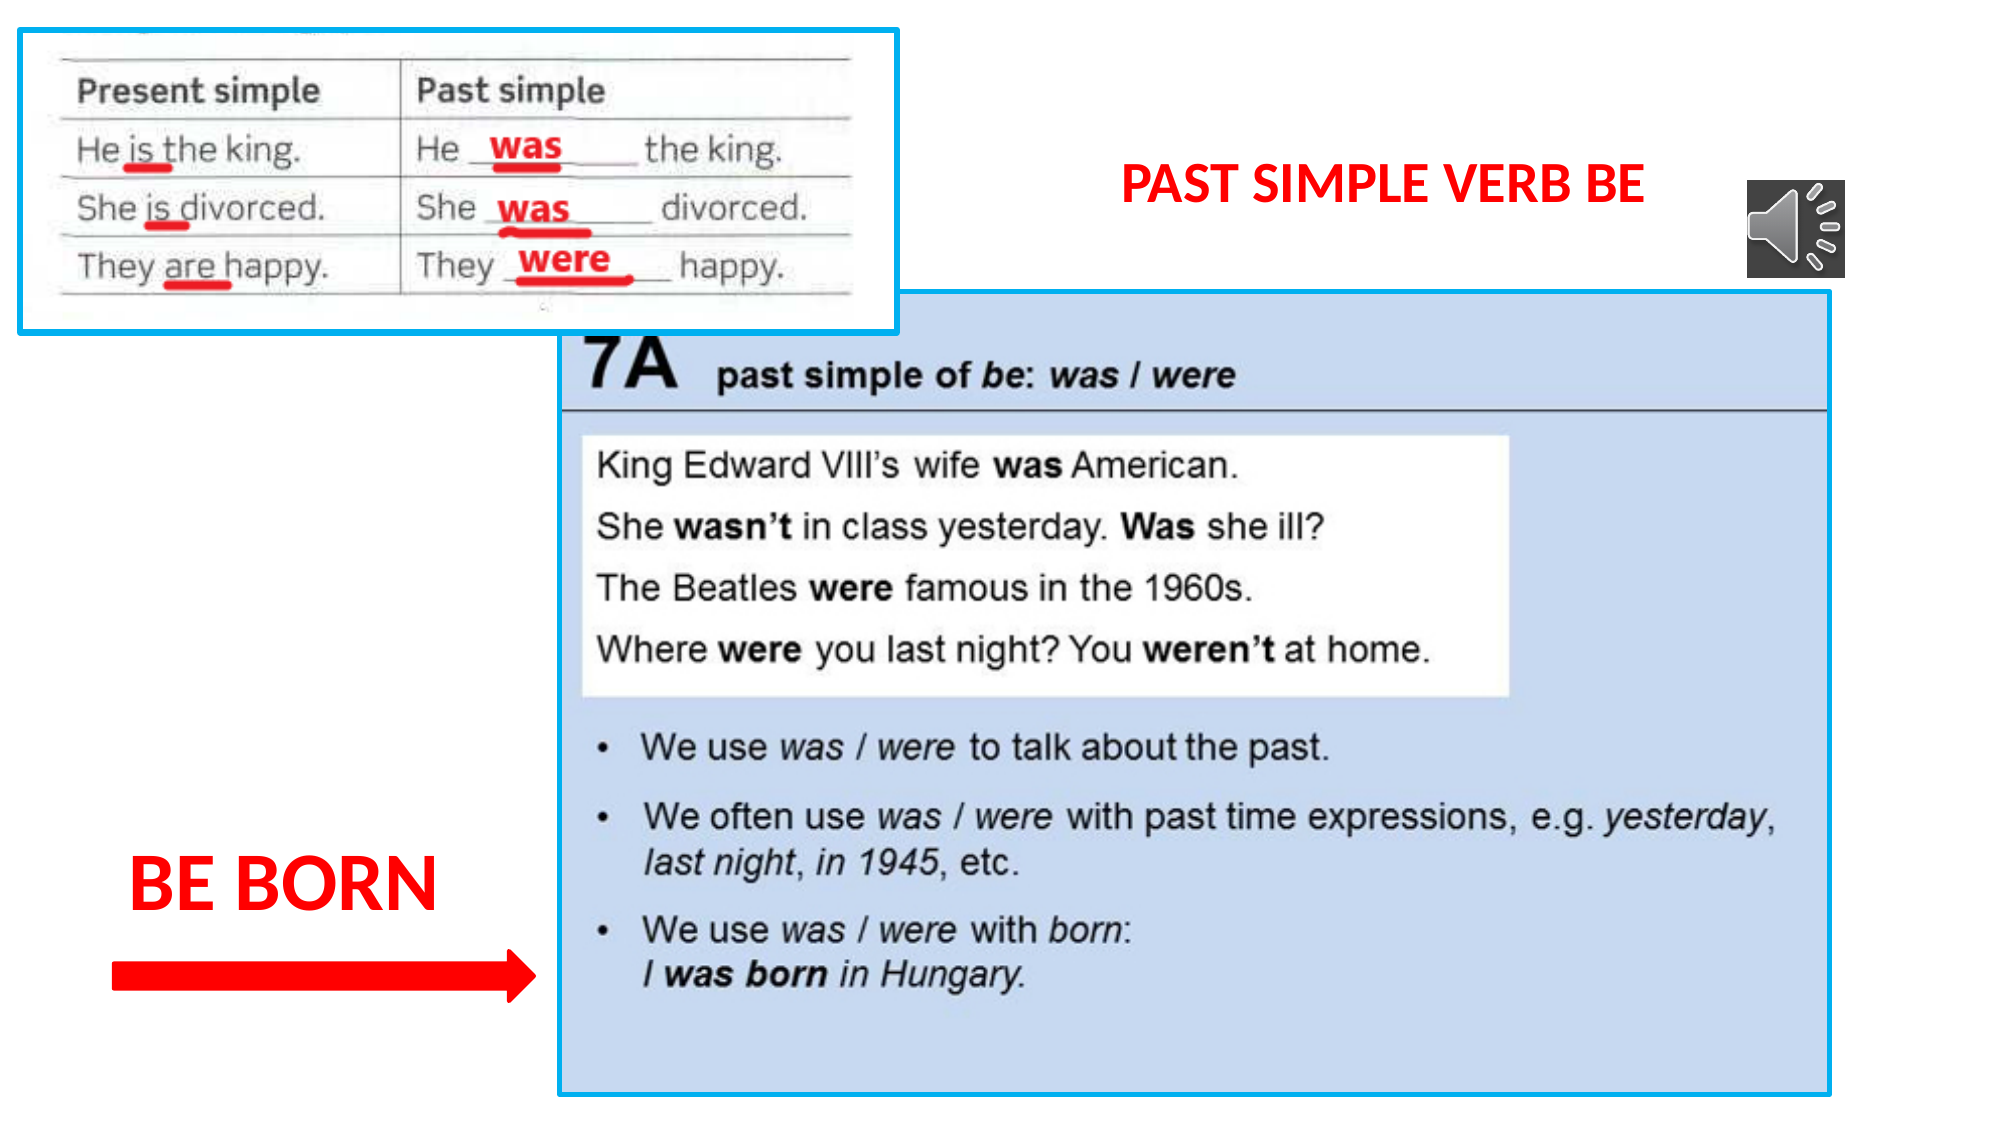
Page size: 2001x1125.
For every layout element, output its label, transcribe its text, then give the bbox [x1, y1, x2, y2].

text_box PAST SIMPLE VERB BE [1106, 137, 1674, 222]
picture [1746, 179, 1847, 280]
picture [563, 295, 1826, 1091]
picture [24, 34, 893, 328]
text_box [111, 949, 537, 1003]
text_box BE BORN [113, 819, 459, 935]
